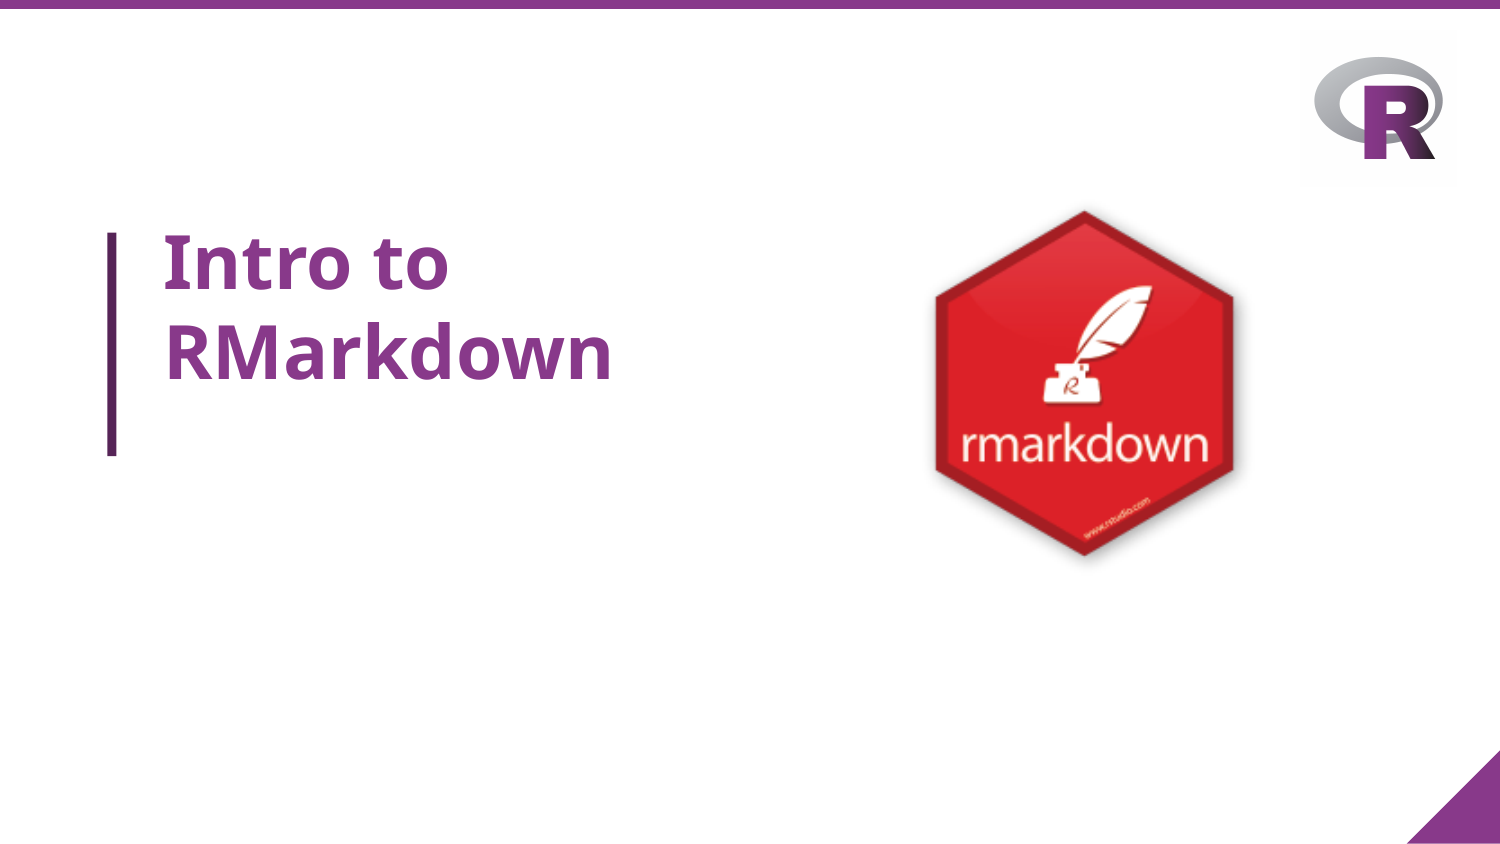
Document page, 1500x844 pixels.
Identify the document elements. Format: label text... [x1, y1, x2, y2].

picture [1300, 30, 1457, 187]
title Intro to RMarkdown [148, 199, 909, 390]
picture [921, 198, 1255, 576]
